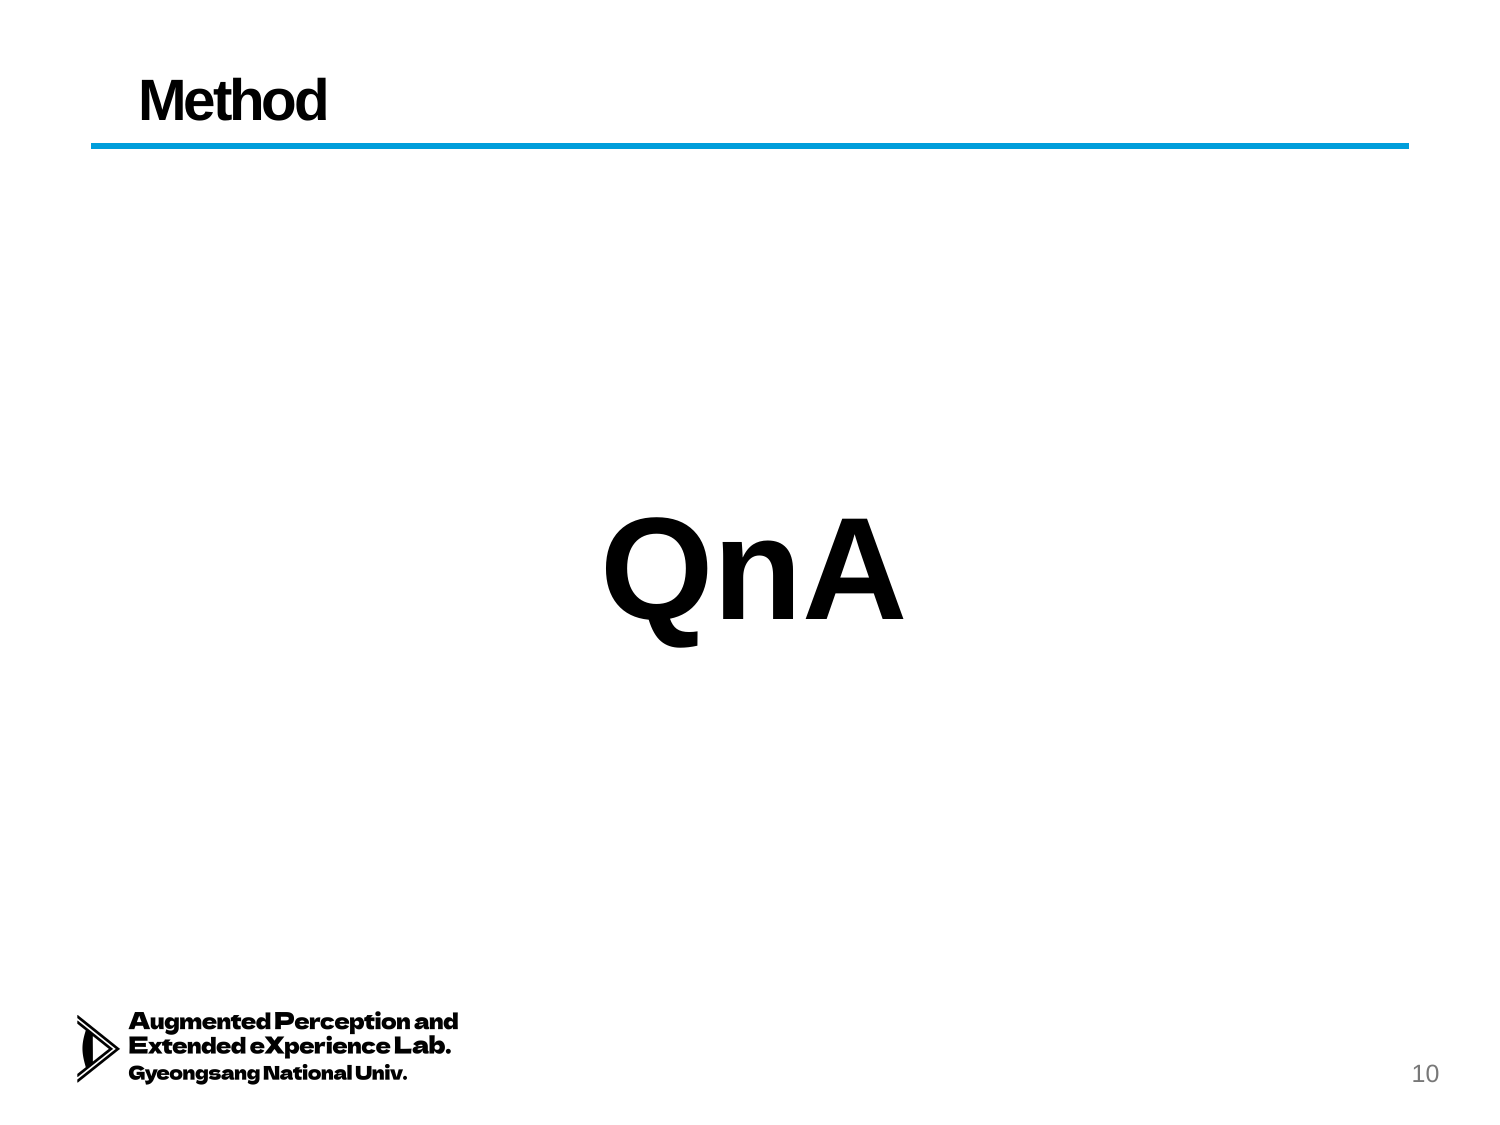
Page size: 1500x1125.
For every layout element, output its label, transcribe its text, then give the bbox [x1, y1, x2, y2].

text_box QnA [510, 466, 990, 657]
title Method [123, 37, 1283, 167]
slide_number 9 [1117, 1042, 1455, 1103]
picture [61, 1003, 483, 1097]
